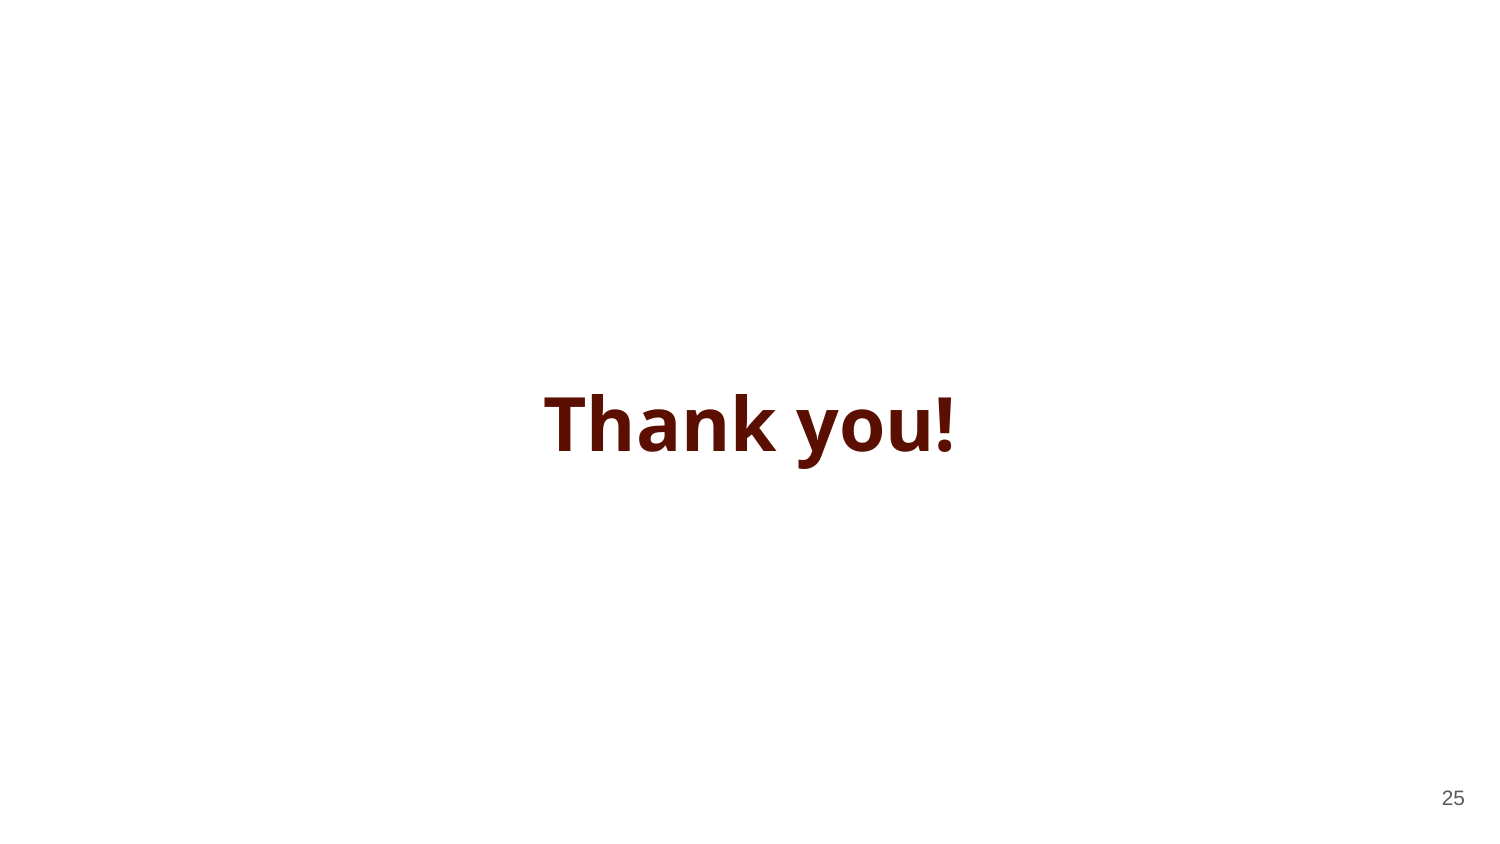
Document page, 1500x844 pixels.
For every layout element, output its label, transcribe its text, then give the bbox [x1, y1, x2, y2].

title Thank you! [51, 352, 1449, 491]
slide_number 25 [1389, 764, 1480, 830]
